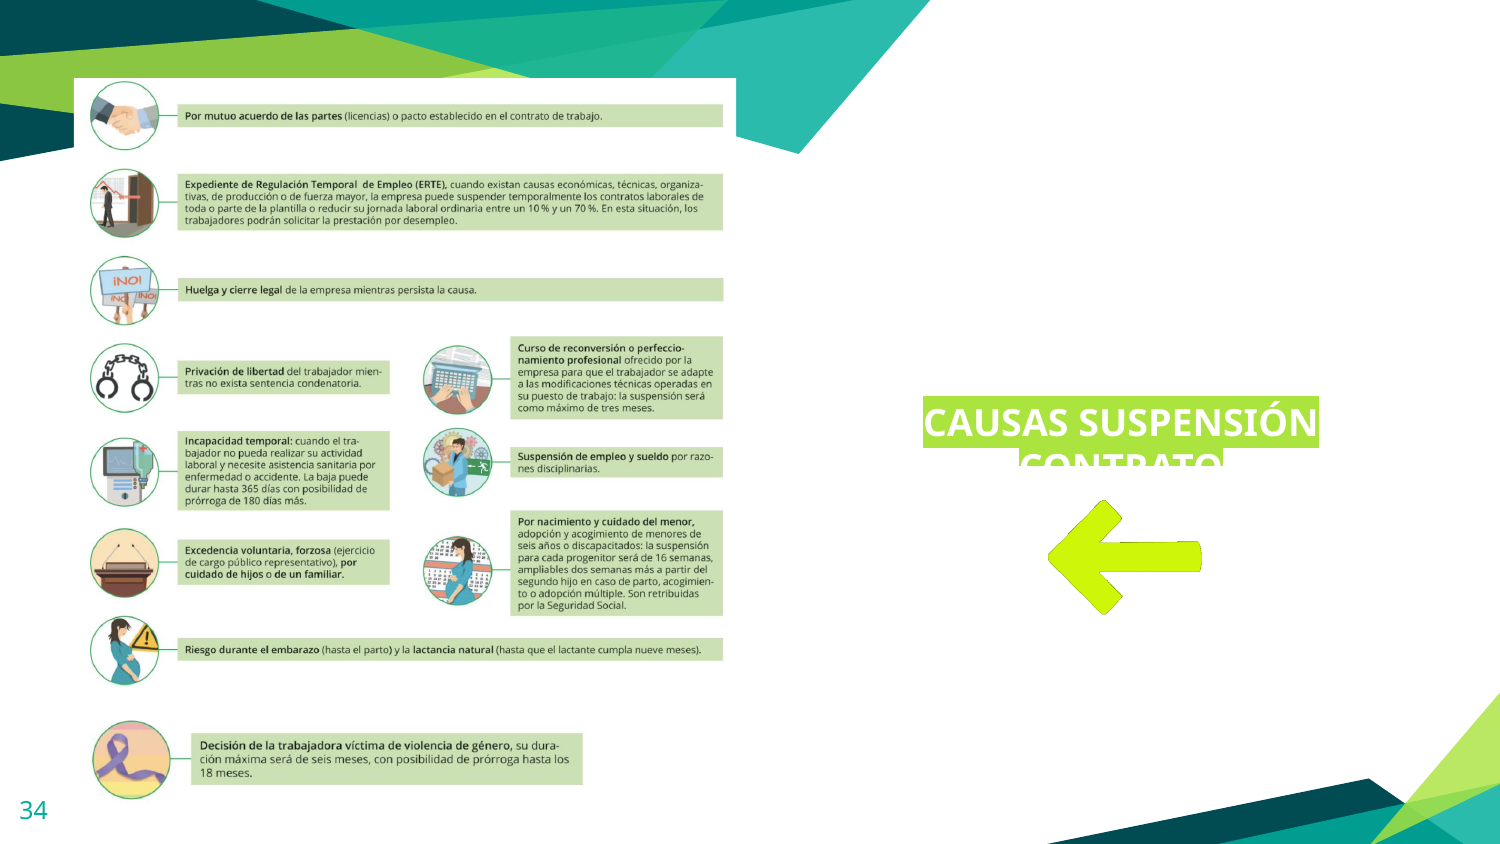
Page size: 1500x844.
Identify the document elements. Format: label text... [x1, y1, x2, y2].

picture [73, 77, 737, 699]
picture [73, 707, 608, 811]
slide_number ‹#› [4, 779, 95, 844]
text_box CAUSAS SUSPENSIÓN CONTRATO [808, 383, 1434, 504]
picture [998, 466, 1244, 651]
